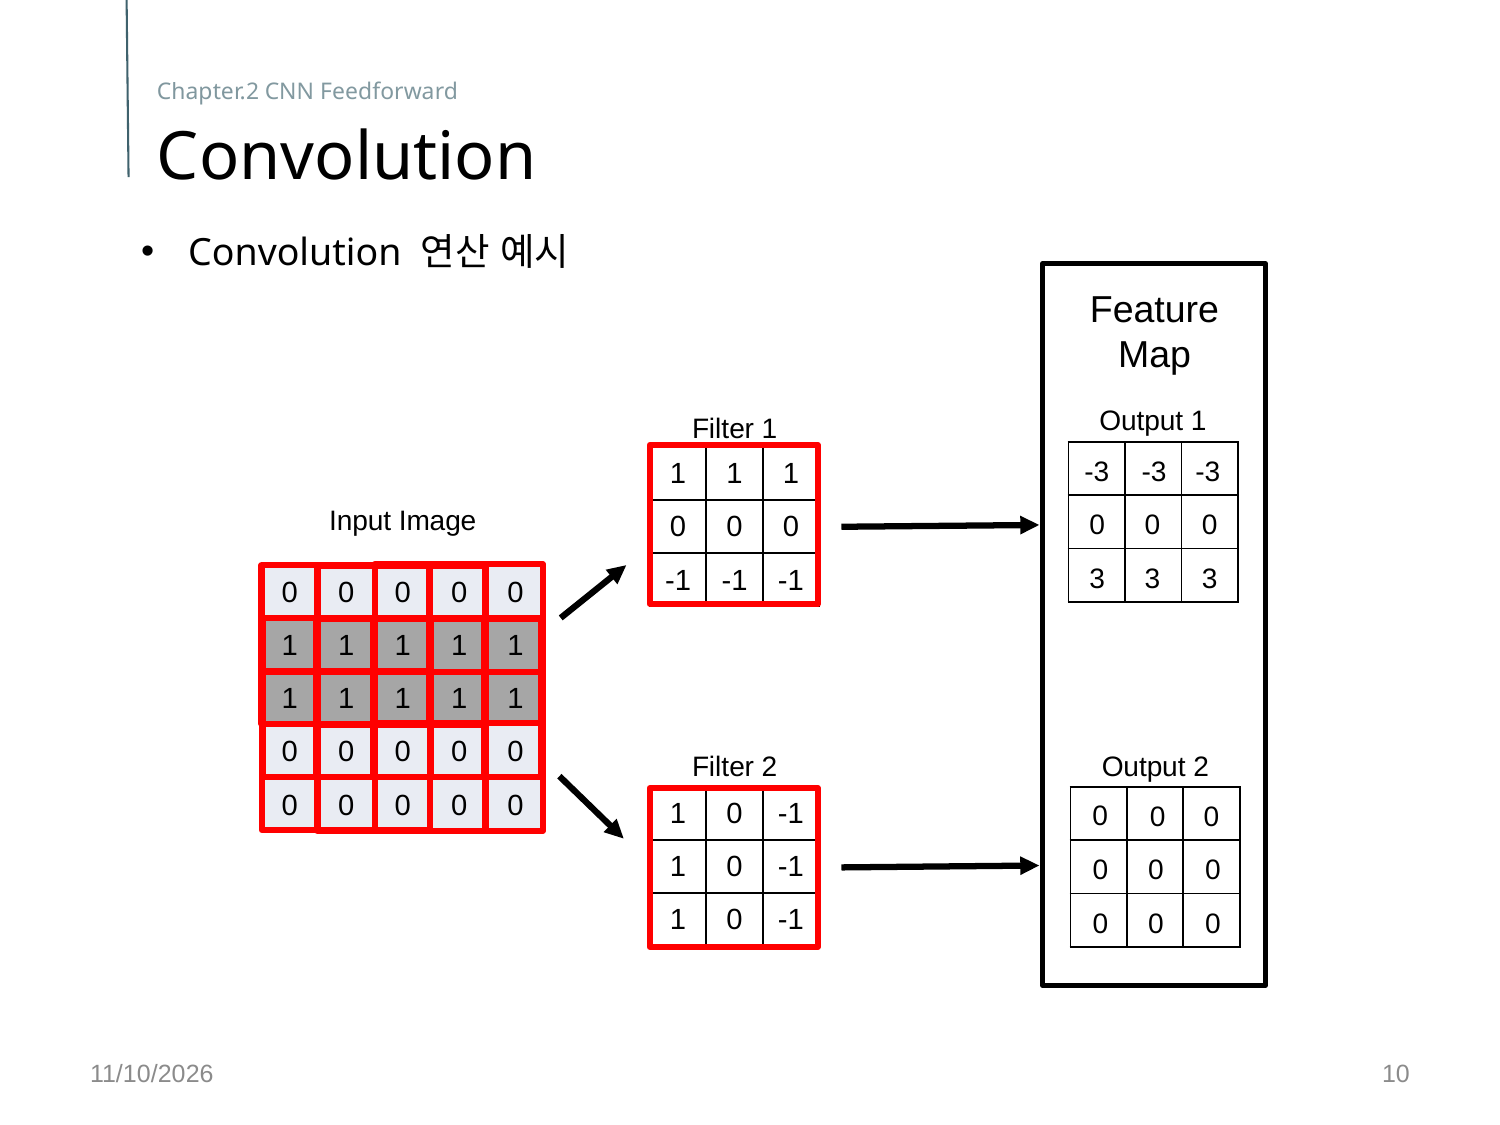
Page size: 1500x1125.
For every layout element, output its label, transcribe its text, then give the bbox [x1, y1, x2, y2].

text_box [316, 564, 373, 616]
text_box Input Image [291, 495, 515, 544]
text_box [260, 669, 432, 832]
text_box [316, 670, 373, 833]
text_box [373, 562, 545, 670]
text_box [648, 443, 820, 606]
text_box Filter 1 [667, 402, 802, 443]
text_box [371, 616, 544, 670]
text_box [560, 565, 627, 619]
text_box [260, 563, 373, 616]
text_box Filter 2 [667, 741, 802, 786]
text_box [1040, 281, 1268, 987]
slide_number 10 [1074, 1042, 1425, 1103]
text_box Chapter.2 CNN Feedforward Convolution [141, 0, 1492, 267]
text_box [260, 616, 314, 669]
text_box [314, 616, 371, 669]
text_box [648, 786, 820, 949]
text_box [373, 670, 545, 833]
text_box Convolution 연산 예시 [126, 220, 1297, 281]
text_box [559, 775, 624, 839]
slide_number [75, 1042, 425, 1103]
